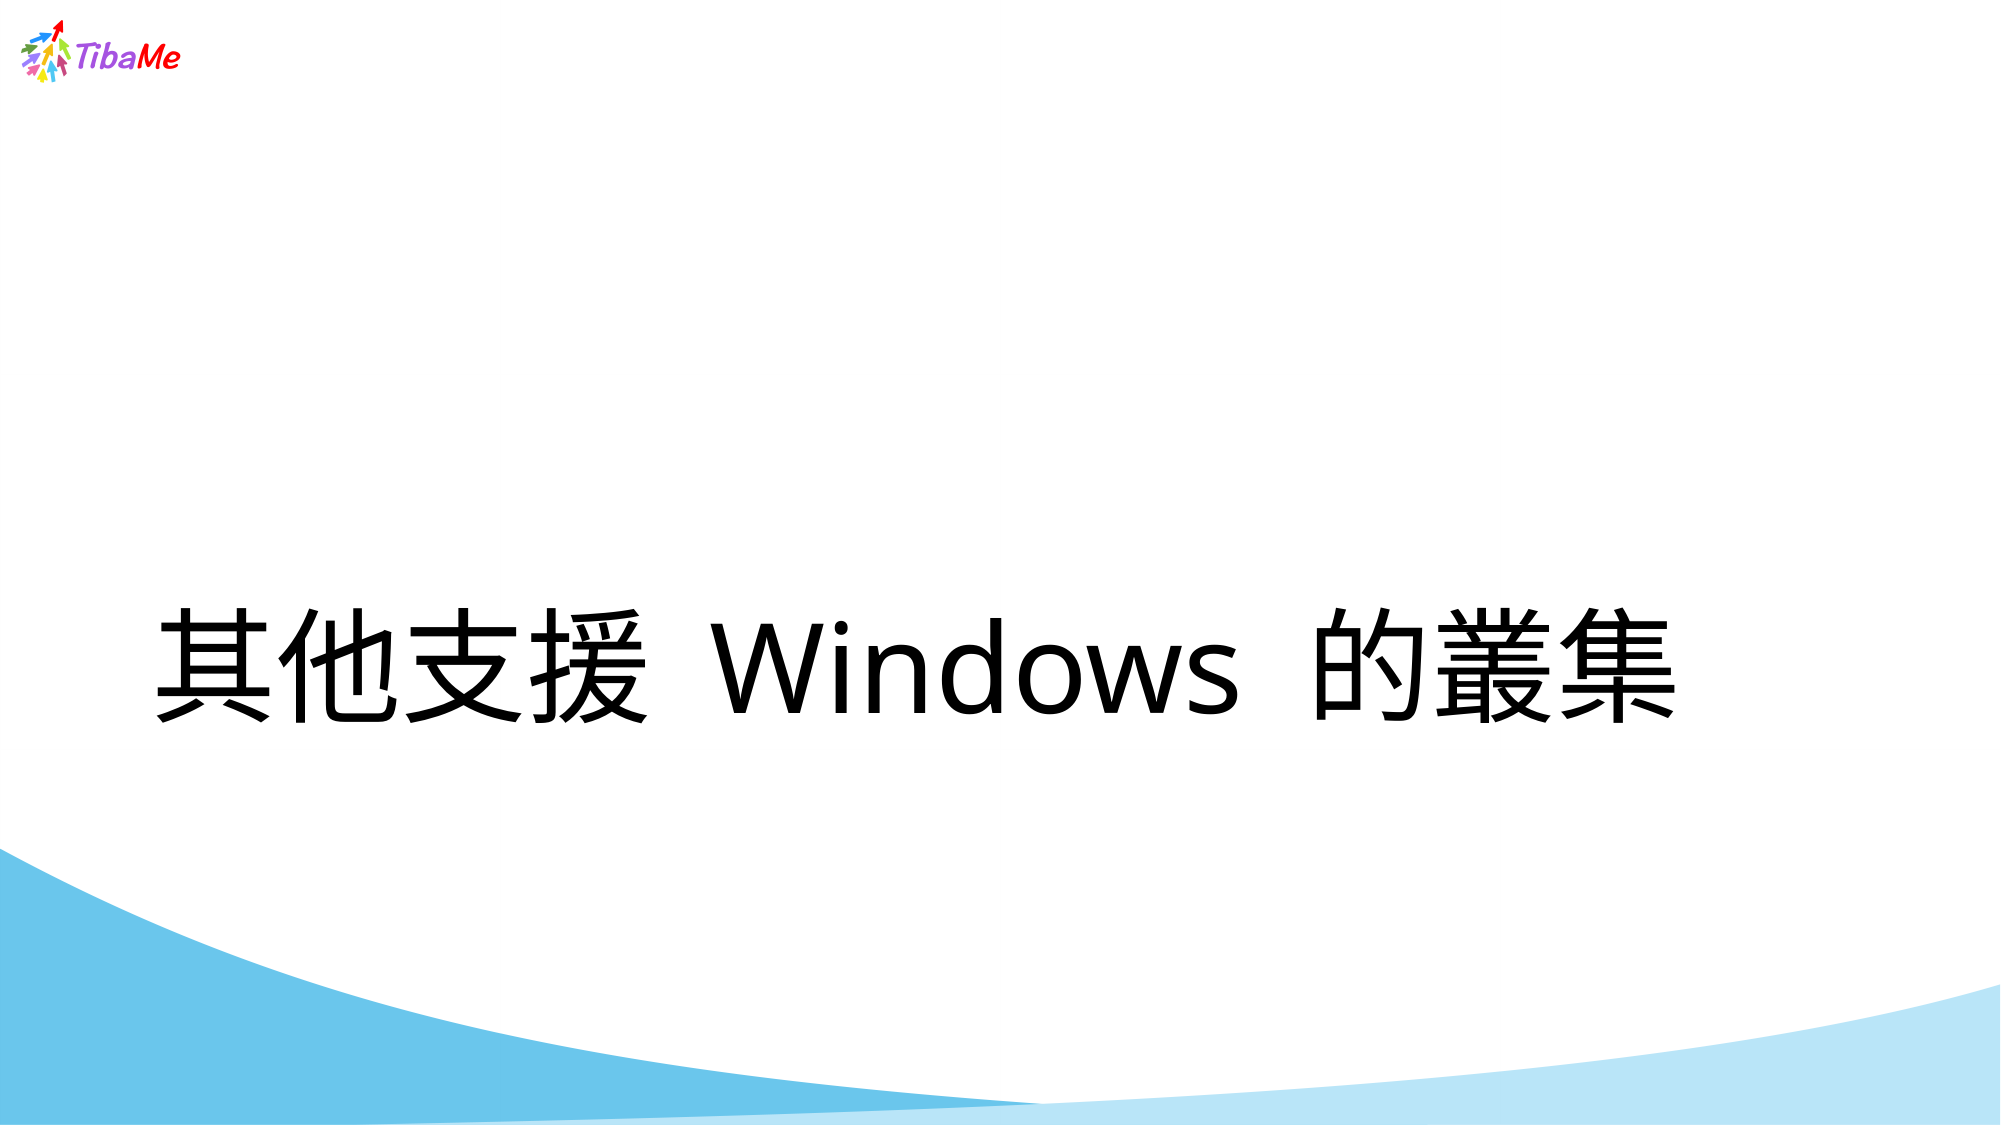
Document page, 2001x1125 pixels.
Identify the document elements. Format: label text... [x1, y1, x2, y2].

picture [0, 0, 2001, 1125]
title 其他支援 Windows 的叢集 [136, 280, 1862, 749]
